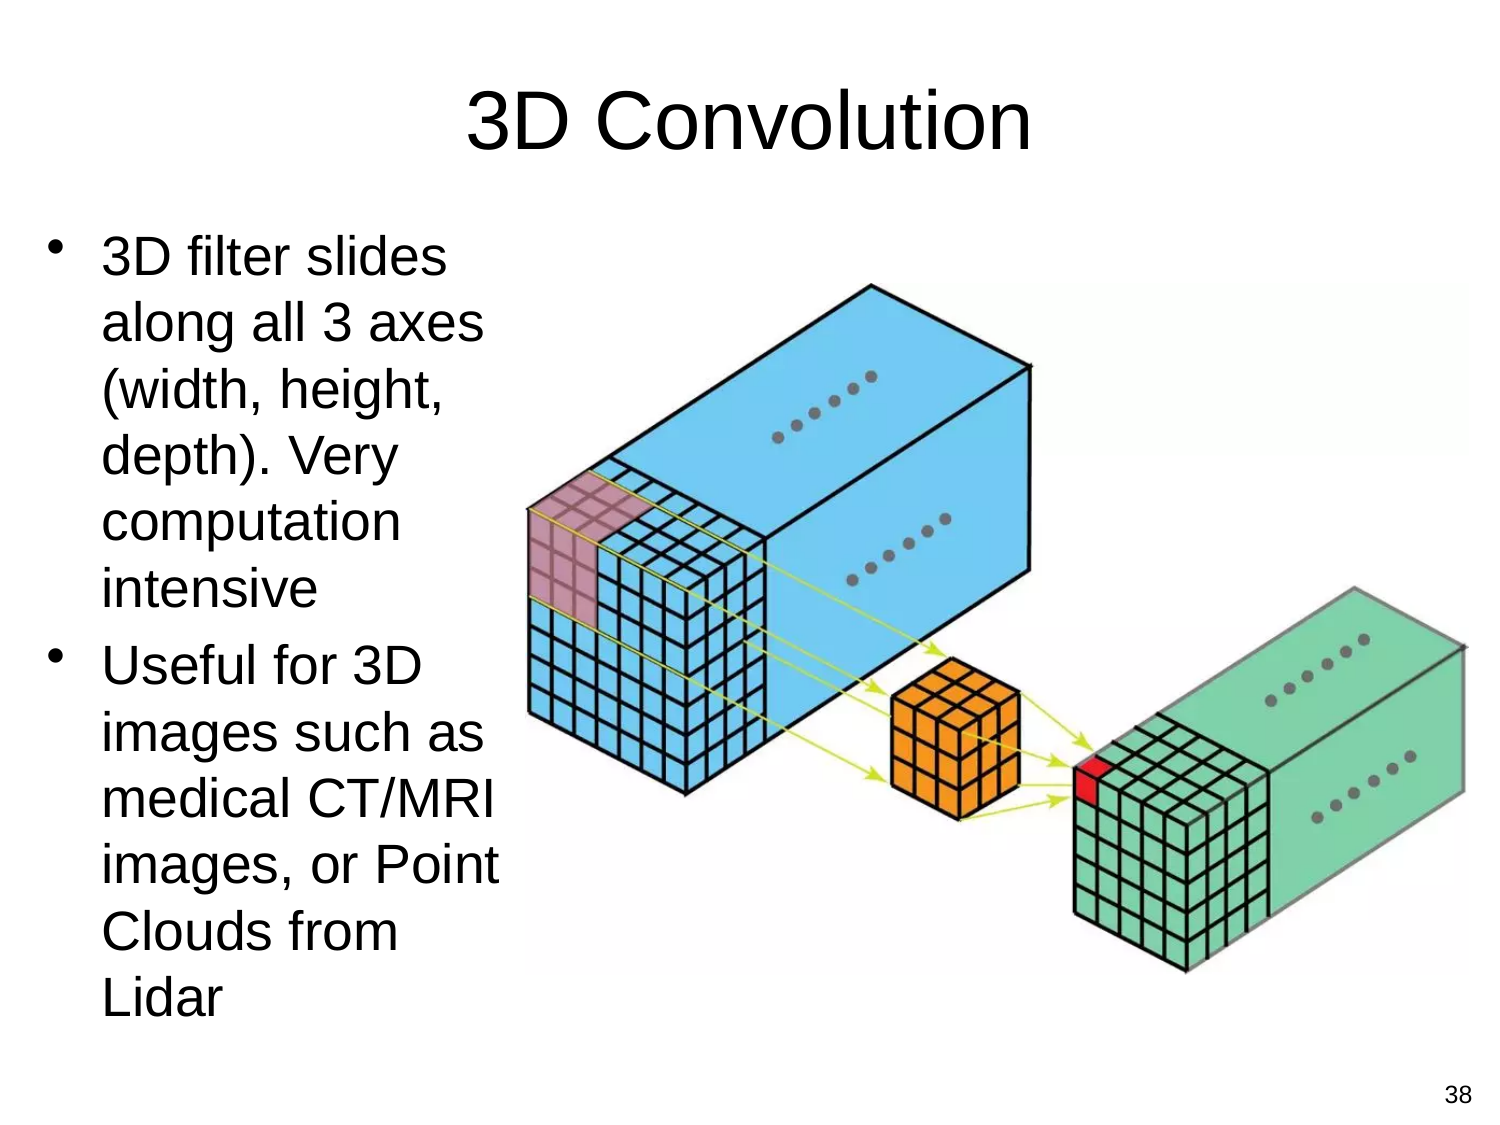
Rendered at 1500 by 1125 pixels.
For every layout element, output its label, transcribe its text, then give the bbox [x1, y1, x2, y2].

title 3D Convolution [74, 44, 1426, 188]
list 3D filter slides along all 3 axes (width, height, depth). Very computation intensive Useful for 3D images such as medical CT/MRI images, or Point Clouds from Lidar [31, 212, 526, 1051]
slide_number 38 [1137, 1070, 1488, 1112]
picture [525, 283, 1469, 976]
